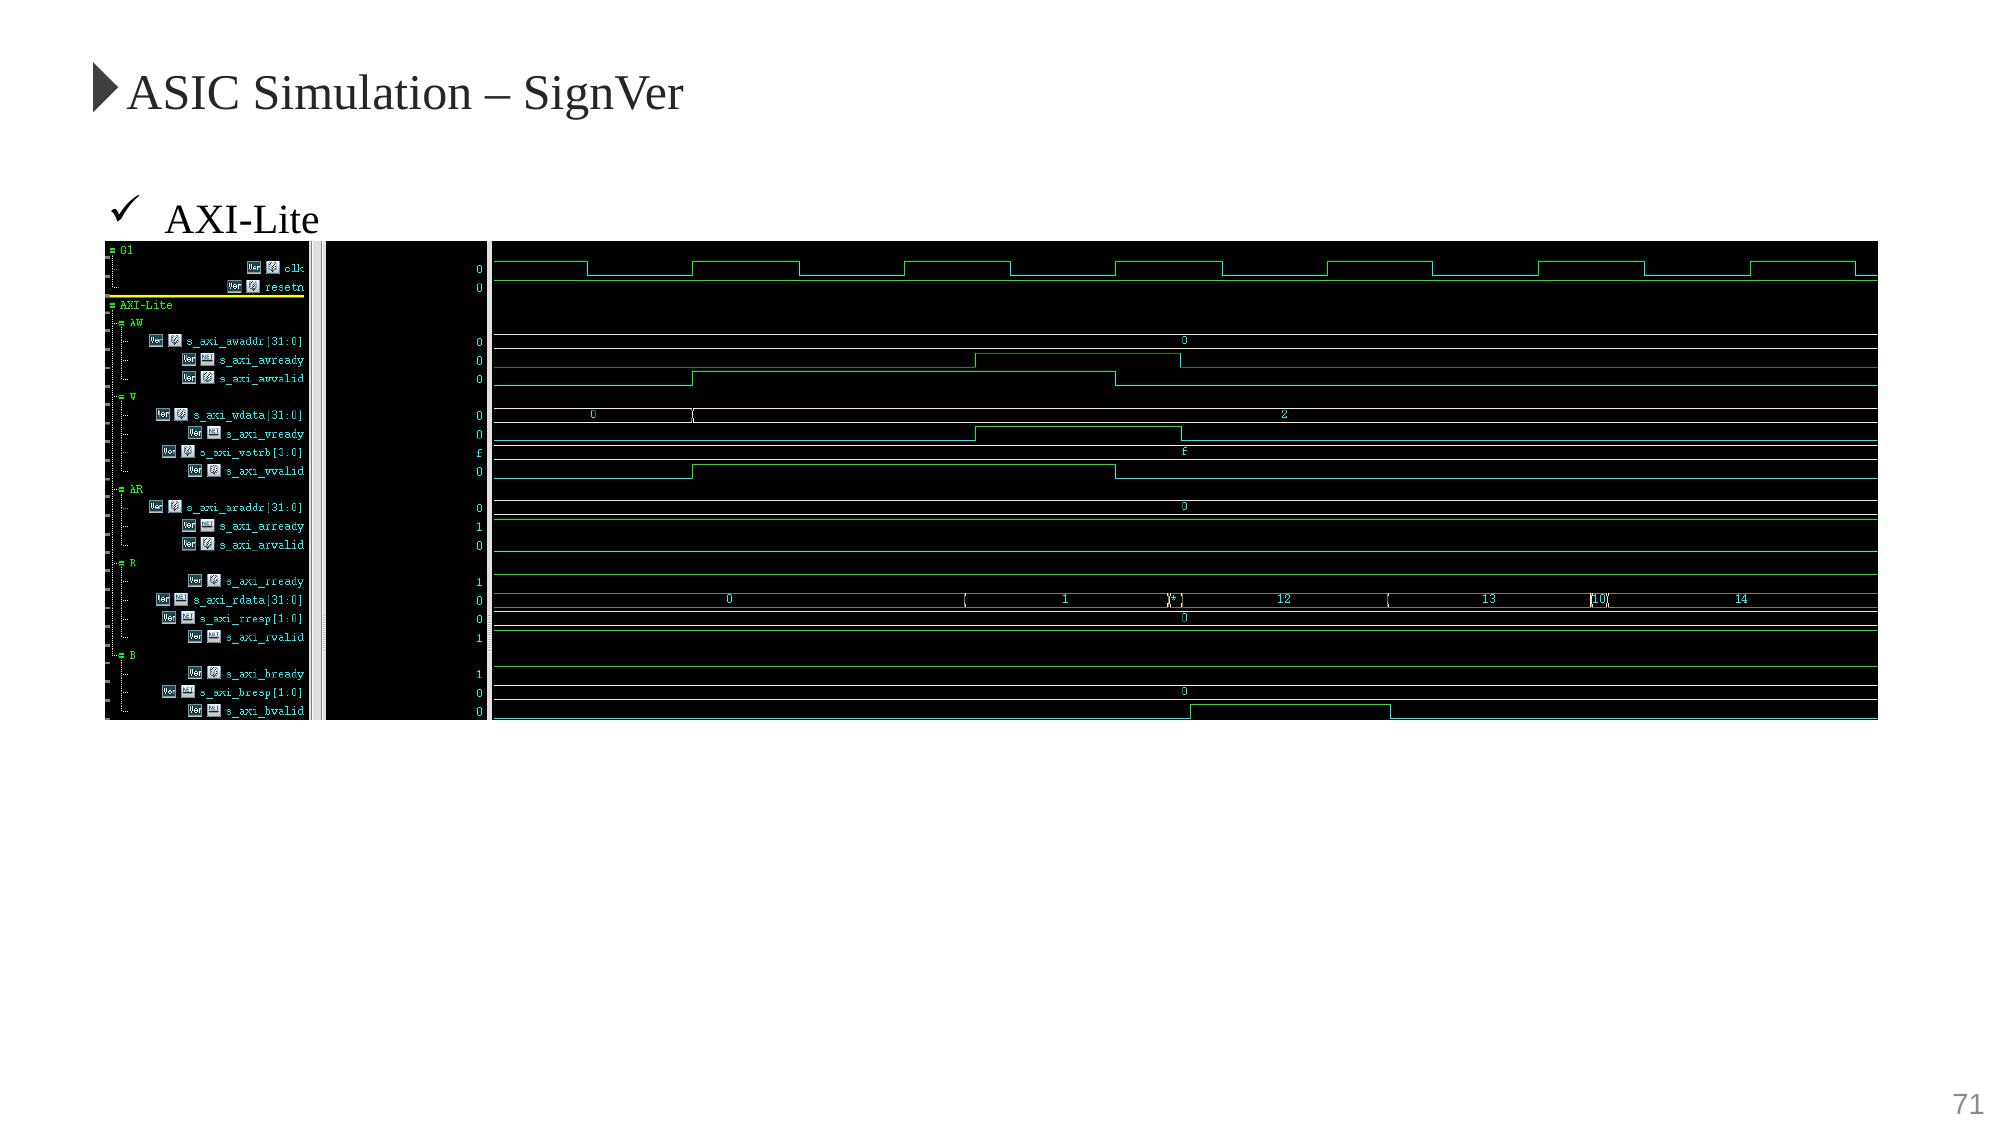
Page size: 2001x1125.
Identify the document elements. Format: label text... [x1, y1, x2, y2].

text_box AXI-Lite [93, 159, 1117, 250]
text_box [93, 52, 702, 129]
slide_number 71 [1550, 1072, 2000, 1125]
picture [105, 241, 1878, 720]
